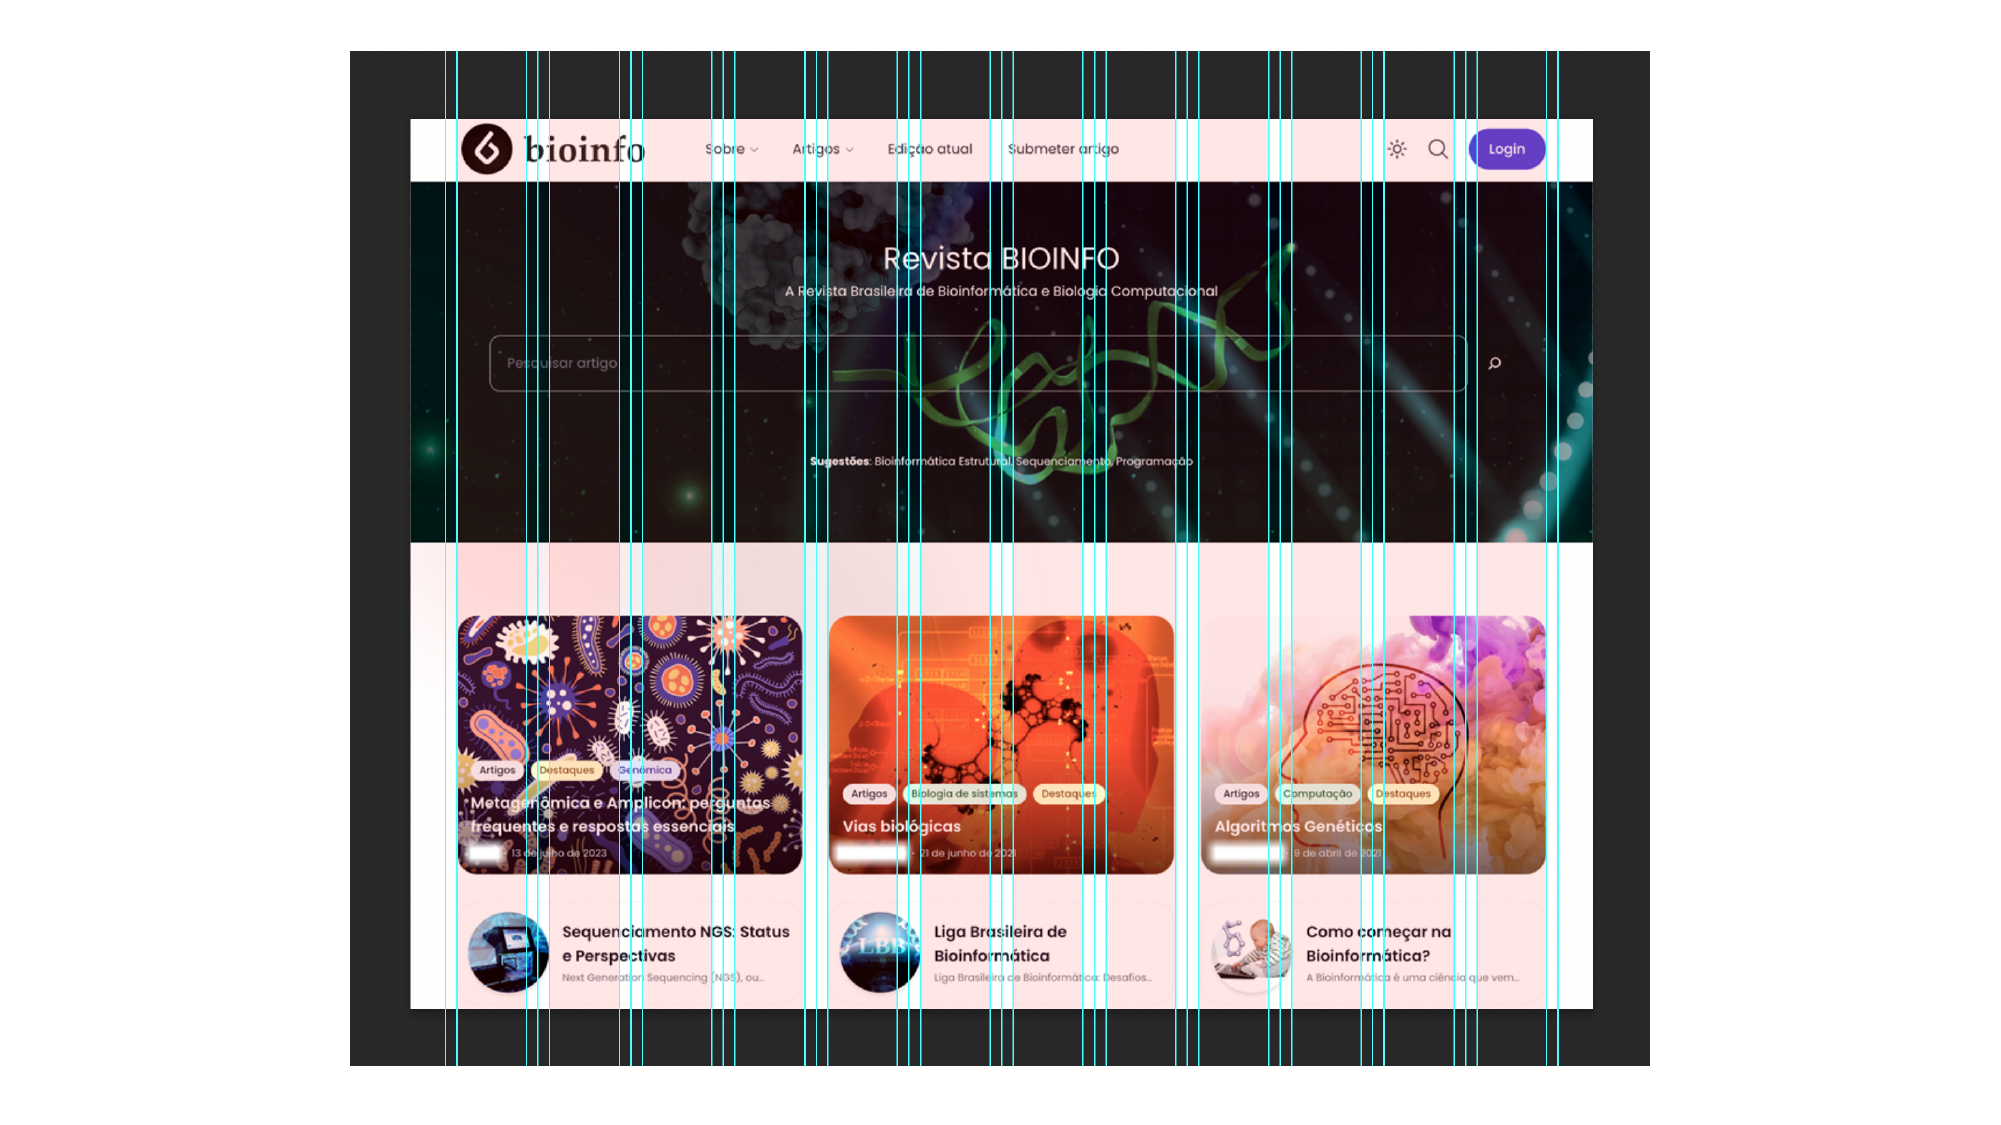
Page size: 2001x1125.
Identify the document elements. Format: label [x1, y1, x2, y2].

picture [350, 50, 1650, 1066]
